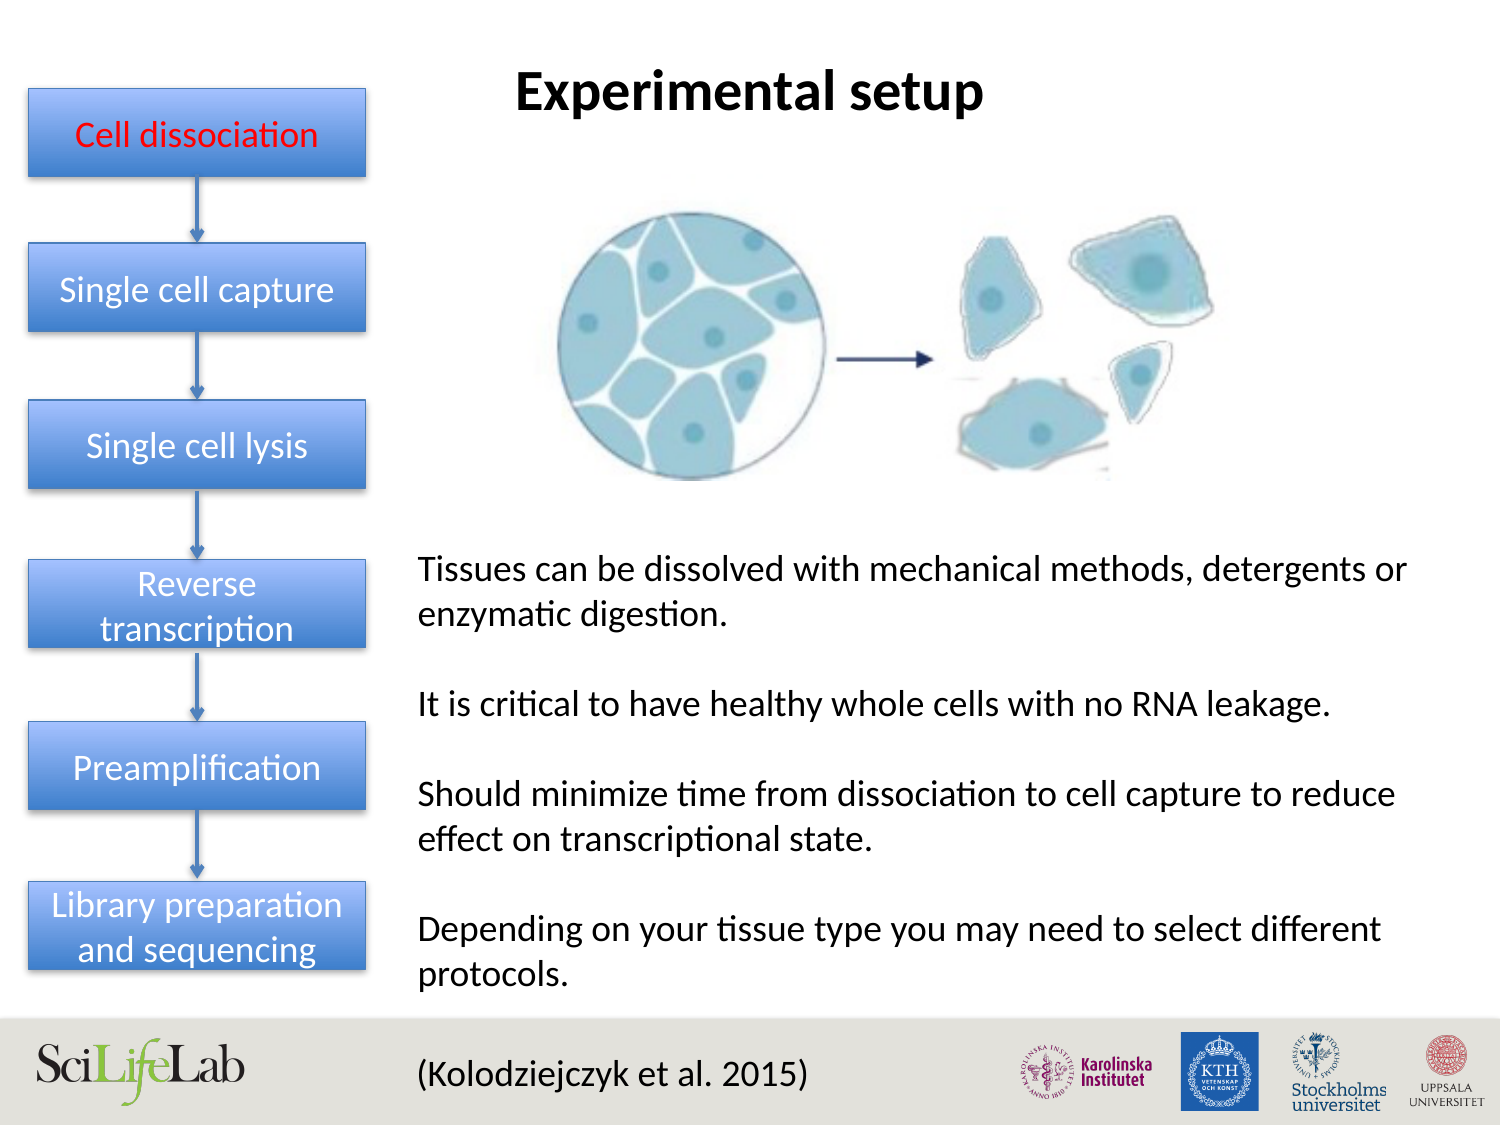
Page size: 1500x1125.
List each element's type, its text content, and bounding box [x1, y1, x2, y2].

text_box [28, 88, 366, 970]
text_box Tissues can be dissolved with mechanical methods, detergents or enzymatic digestion. It is critical to have healthy whole cells with no RNA leakage. Should minimize time from dissociation to cell capture to reduce effect on transcriptional state. Depending on your tissue type you may need to select different protocols. [402, 536, 1454, 1002]
text_box (Kolodziejczyk et al. 2015) [401, 1041, 833, 1102]
title Experimental setup [75, 45, 1425, 153]
picture [514, 173, 1241, 481]
